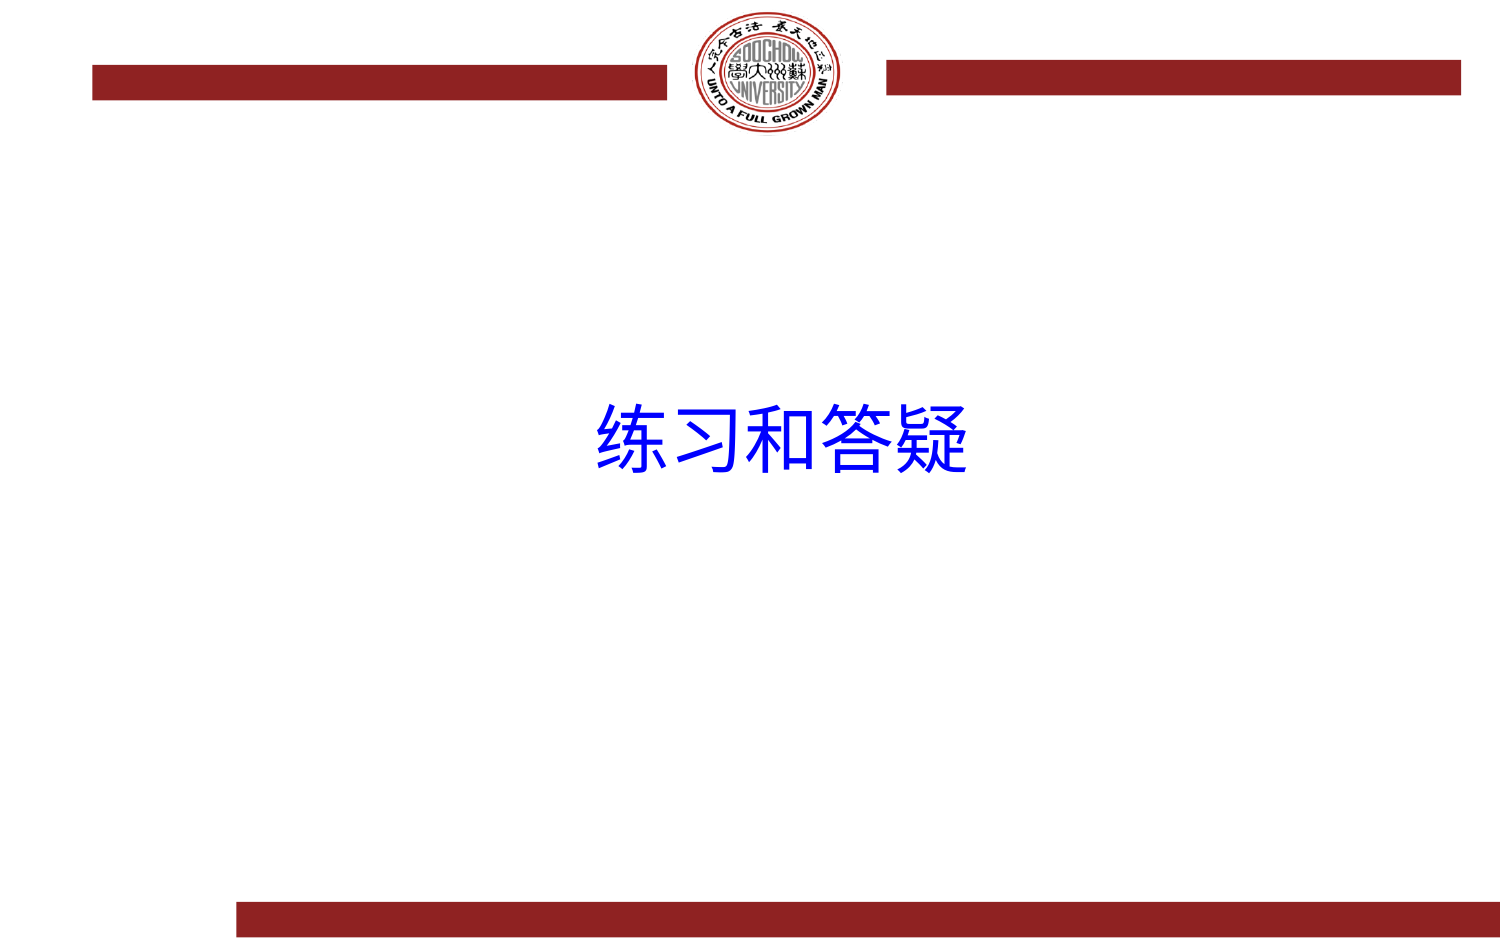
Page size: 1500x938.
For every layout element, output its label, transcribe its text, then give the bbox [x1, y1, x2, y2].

title 练习和答疑 [159, 290, 1406, 585]
picture [690, 8, 845, 136]
